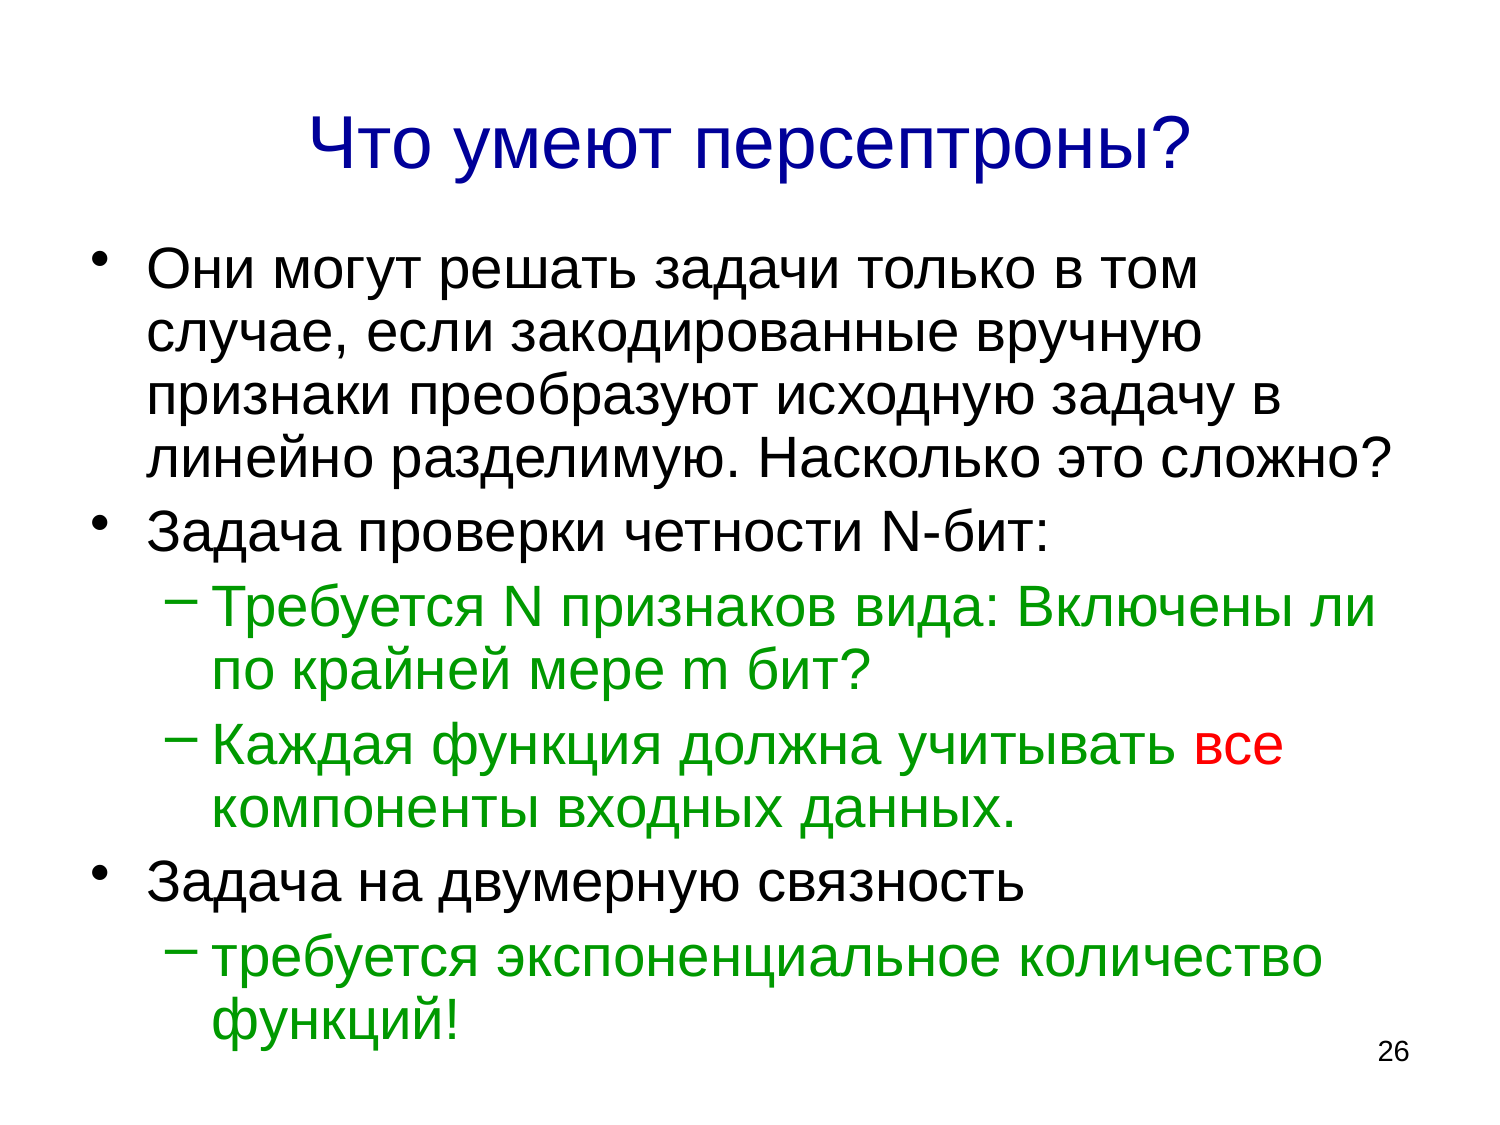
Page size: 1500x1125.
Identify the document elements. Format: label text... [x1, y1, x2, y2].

slide_number 26 [1074, 1024, 1425, 1103]
list Они могут решать задачи только в том случае, если закодированные вручную признаки преобразуют исходную задачу в линейно разделимую. Насколько это сложно? Задача проверки четности N-бит: Требуется N признаков вида: Включены ли по крайней мере m бит? Каждая функция должна учитывать все компоненты входных данных. Задача на двумерную связность требуется экспоненциальное количество функций! [75, 230, 1425, 973]
title Что умеют персептроны? [75, 45, 1425, 230]
